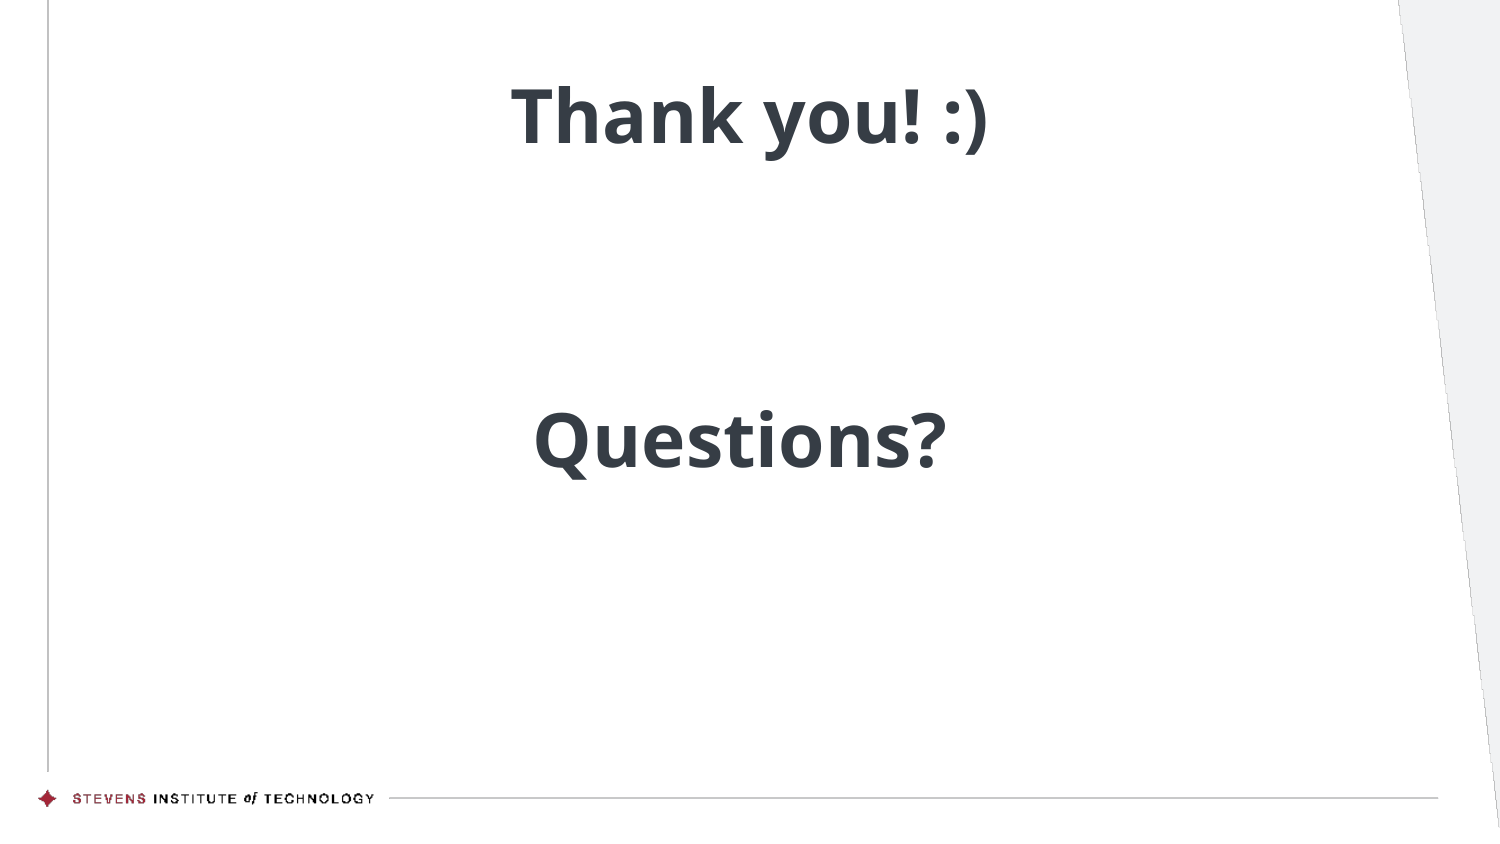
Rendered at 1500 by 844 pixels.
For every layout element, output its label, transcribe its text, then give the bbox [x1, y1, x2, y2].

picture [0, 0, 1500, 844]
title Thank you! :) Questions? [51, 72, 1449, 167]
